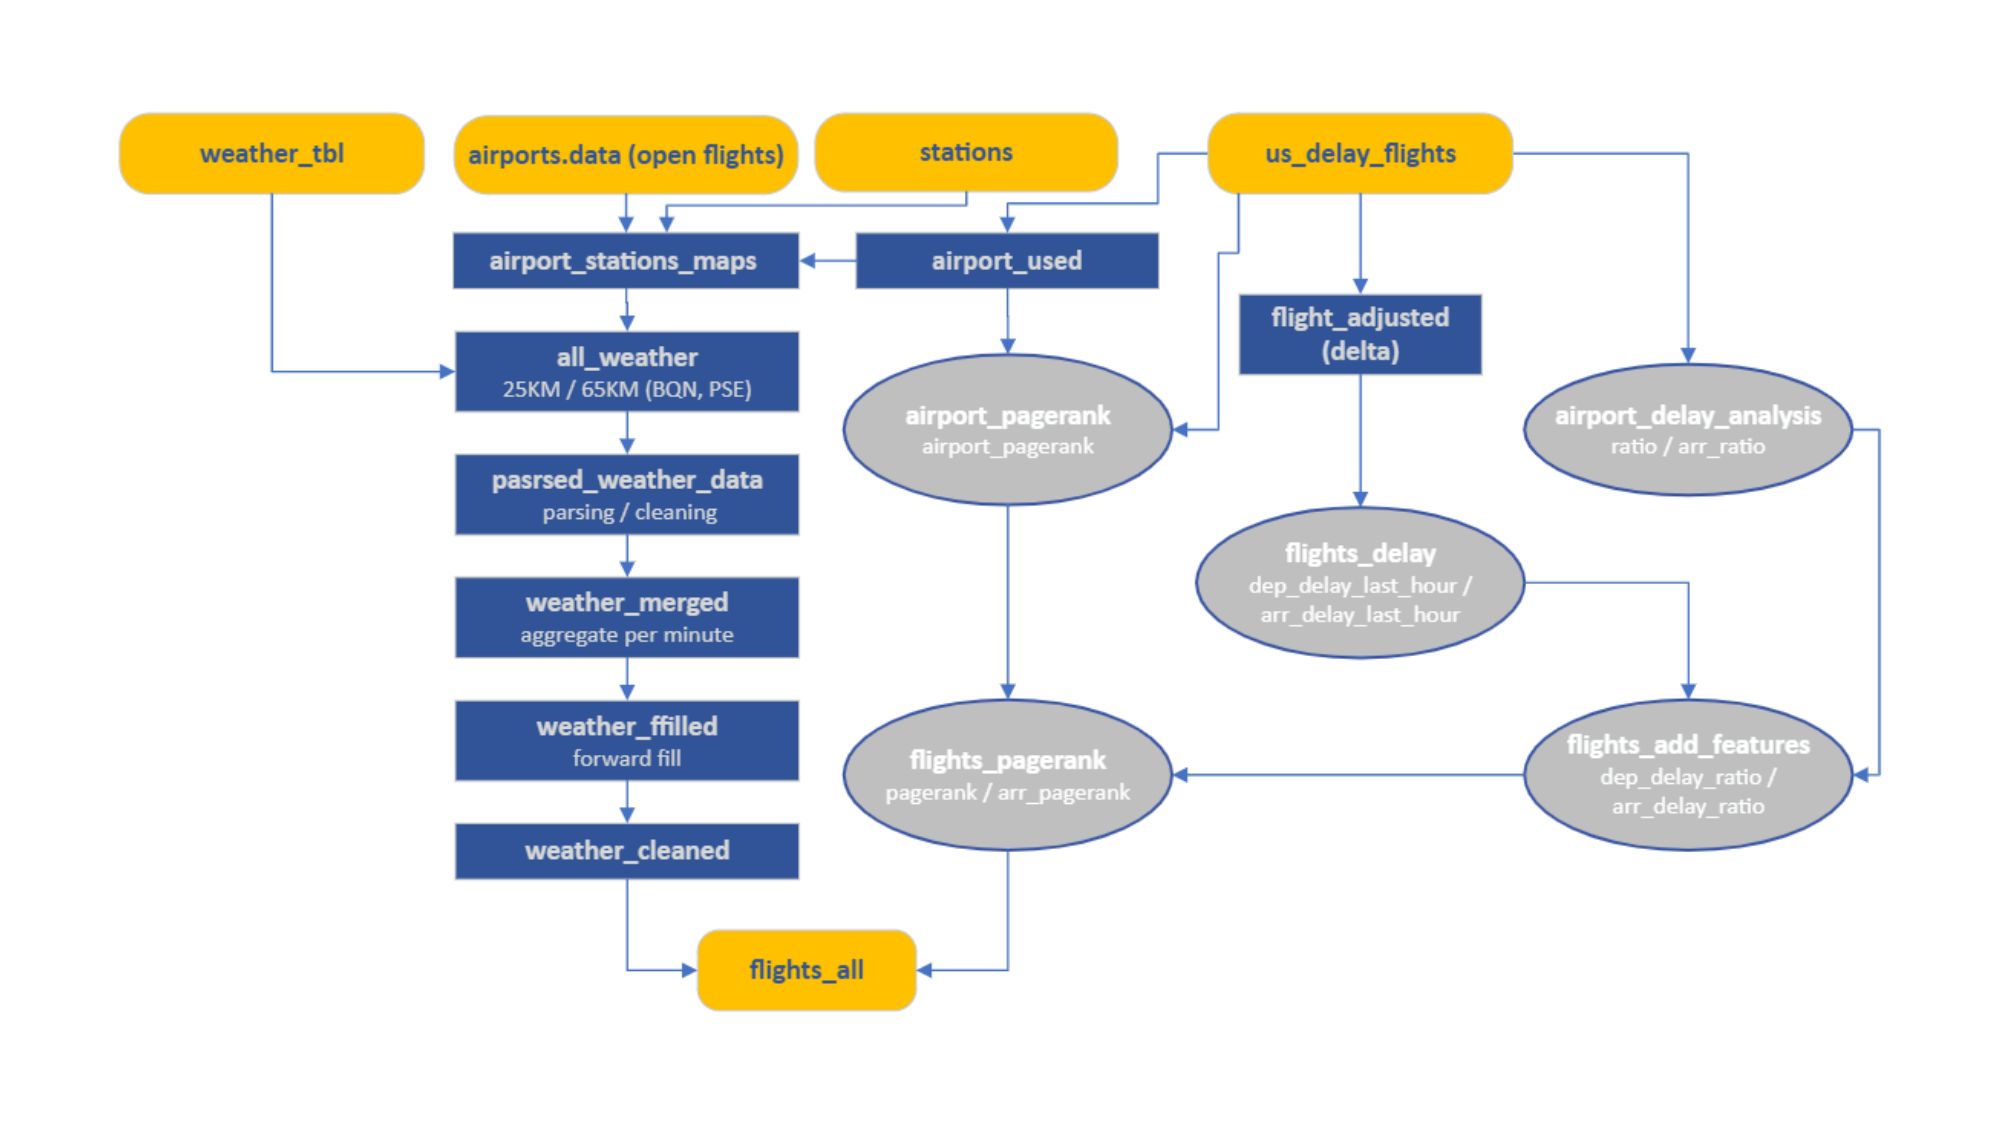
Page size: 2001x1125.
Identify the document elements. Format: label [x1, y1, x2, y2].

picture [105, 106, 1895, 1019]
